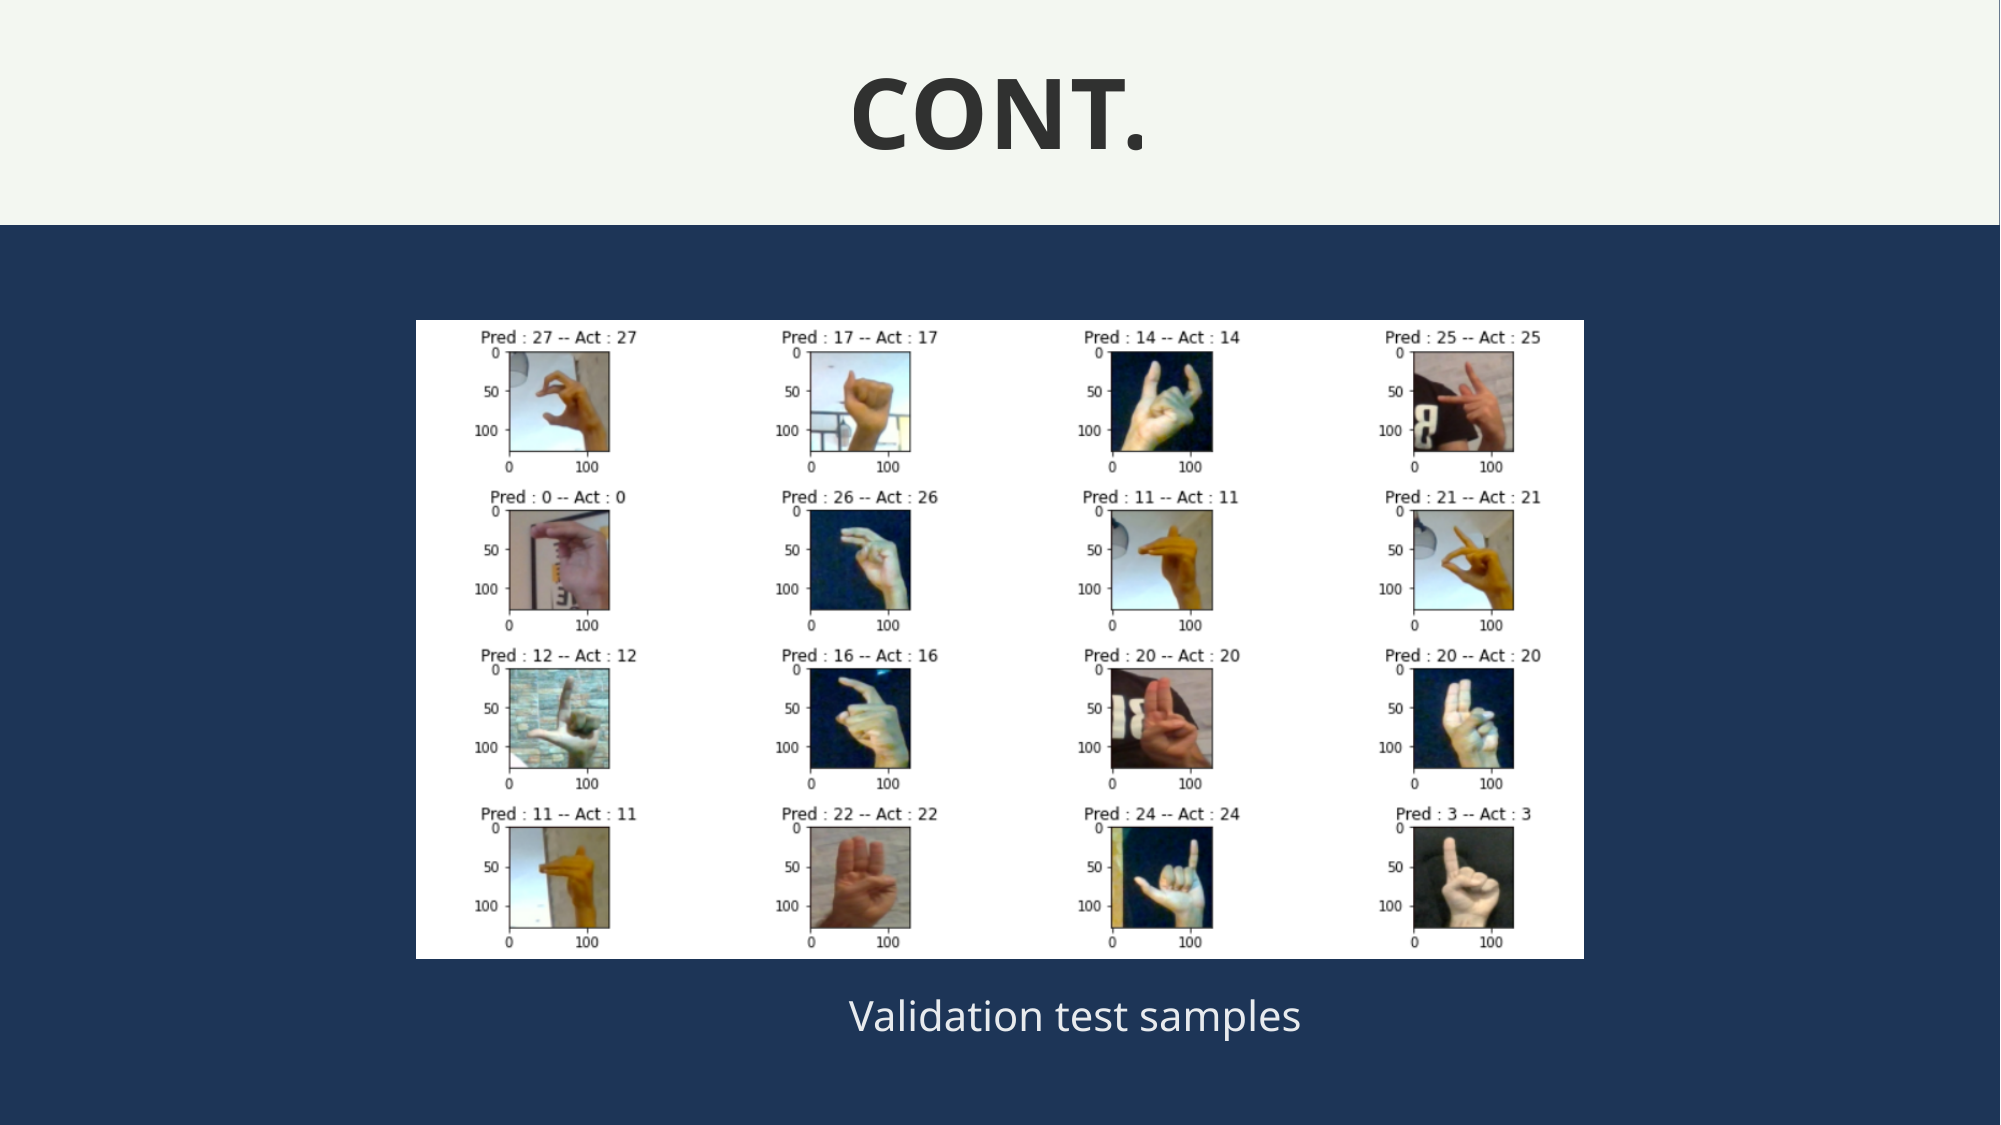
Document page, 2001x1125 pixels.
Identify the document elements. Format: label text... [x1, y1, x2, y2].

text_box CONT. [15, 73, 1984, 147]
text_box [0, 0, 2000, 225]
picture [415, 319, 1584, 960]
text_box Validation test samples [848, 982, 1347, 1040]
